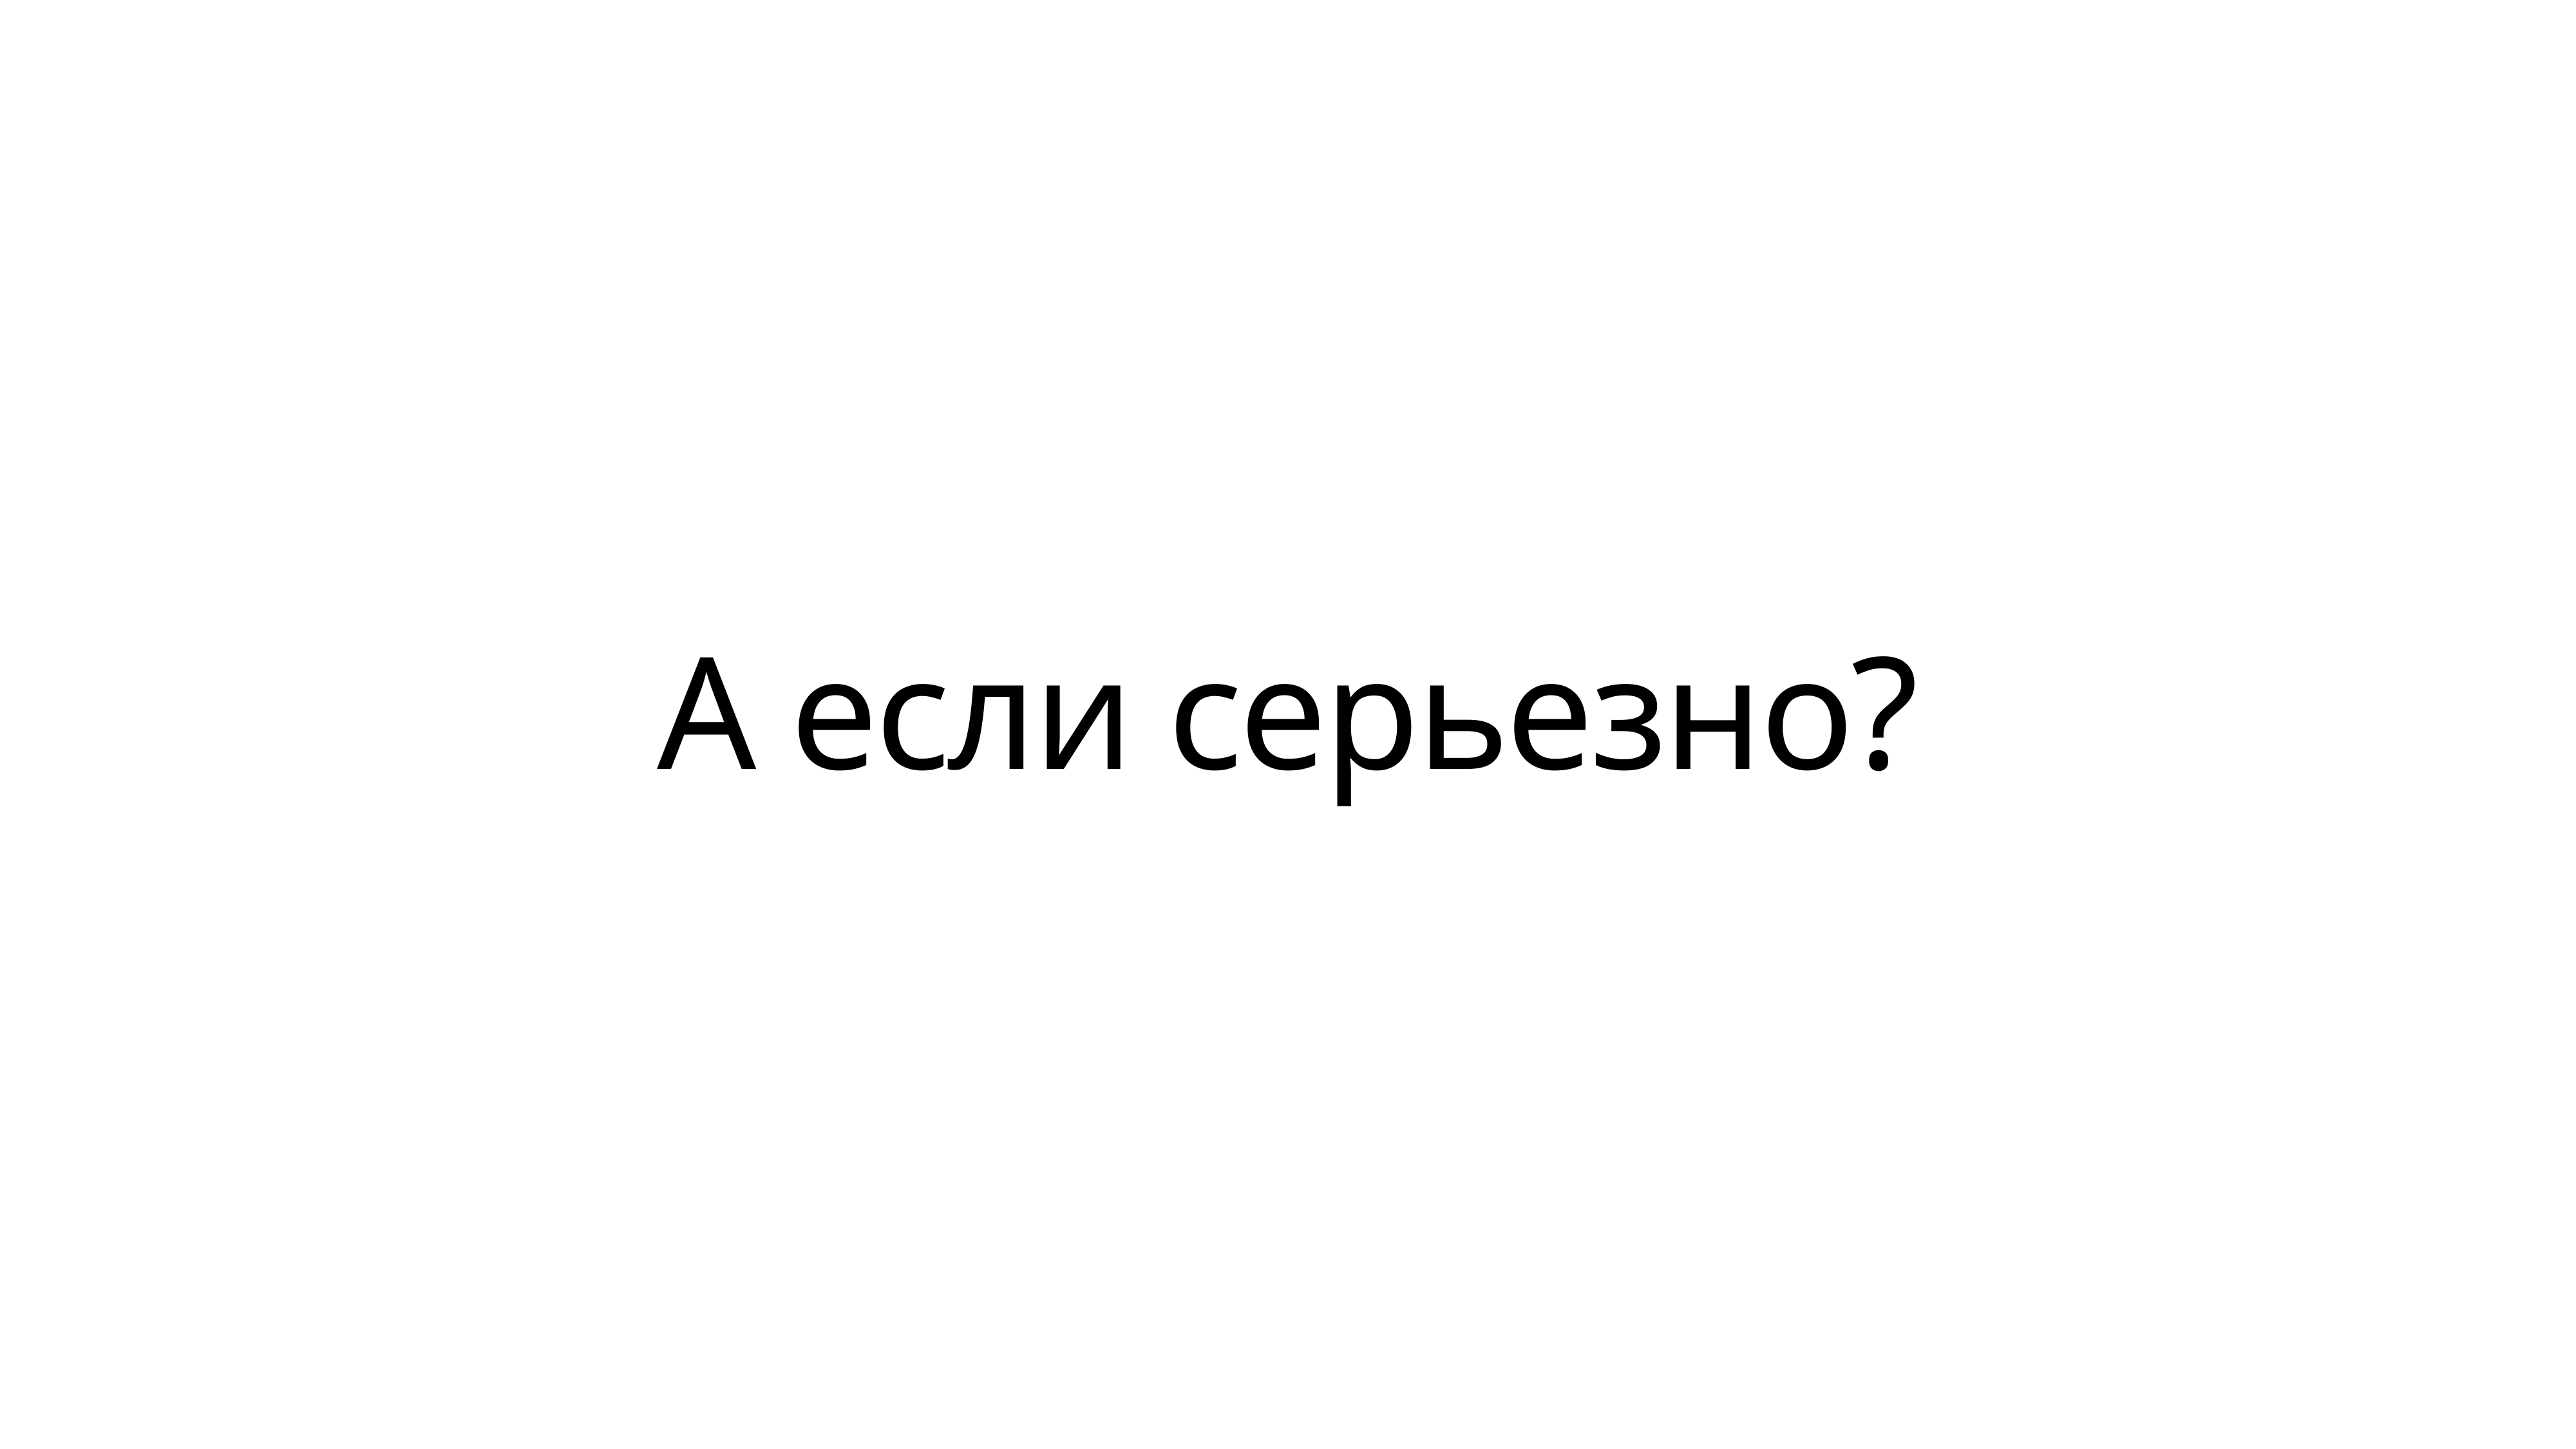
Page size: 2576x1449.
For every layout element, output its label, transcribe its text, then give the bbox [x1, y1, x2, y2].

list А если серьезно? [127, 519, 2449, 930]
